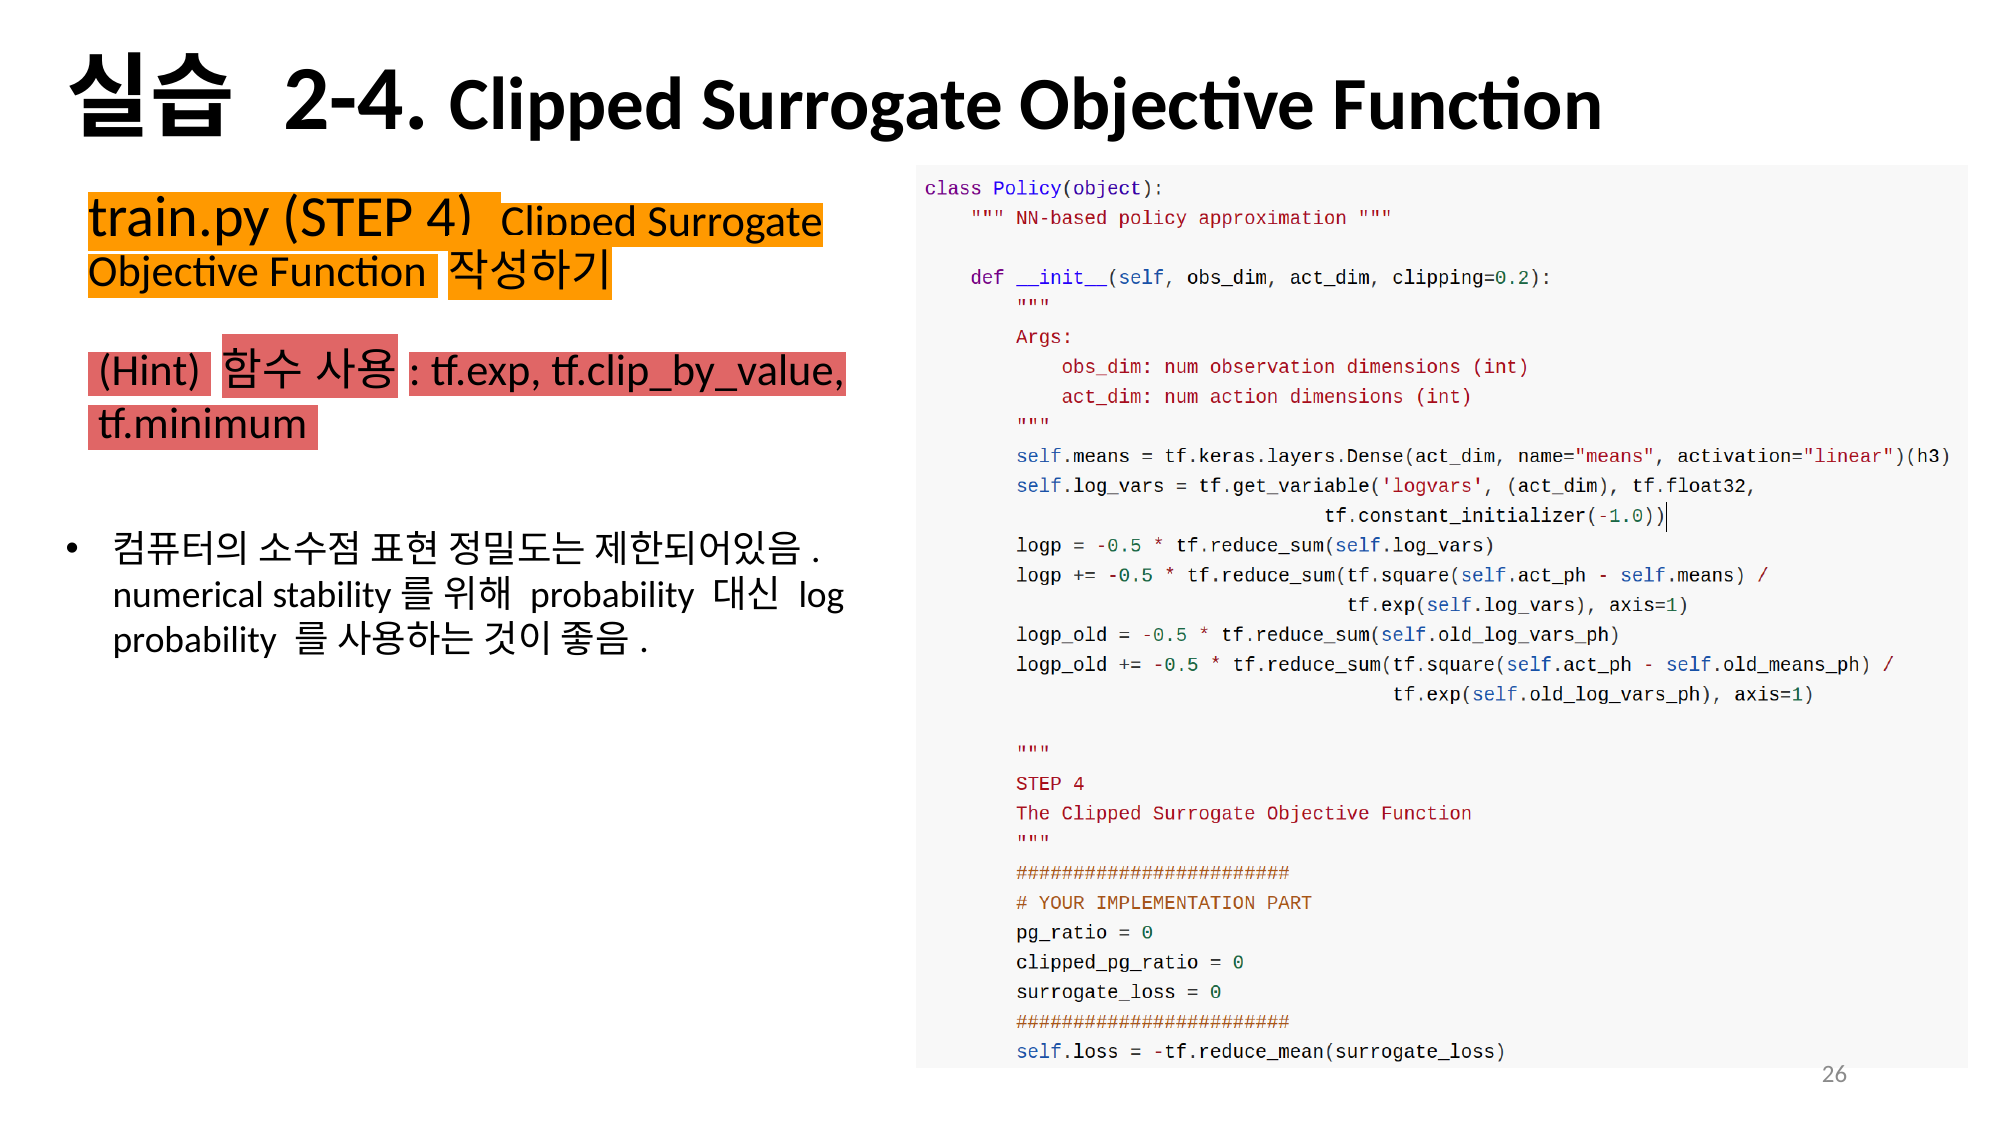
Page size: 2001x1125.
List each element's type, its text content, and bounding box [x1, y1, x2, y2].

picture [916, 165, 1968, 1069]
slide_number 26 [1412, 1069, 1863, 1103]
list train.py (STEP 4) Clipped Surrogate Objective Function 작성하기 (Hint) 함수 사용: tf.exp, tf.clip_by_value, tf.minimum [68, 165, 874, 262]
title 실습 2-4. Clipped Surrogate Objective Function [46, 30, 1911, 156]
